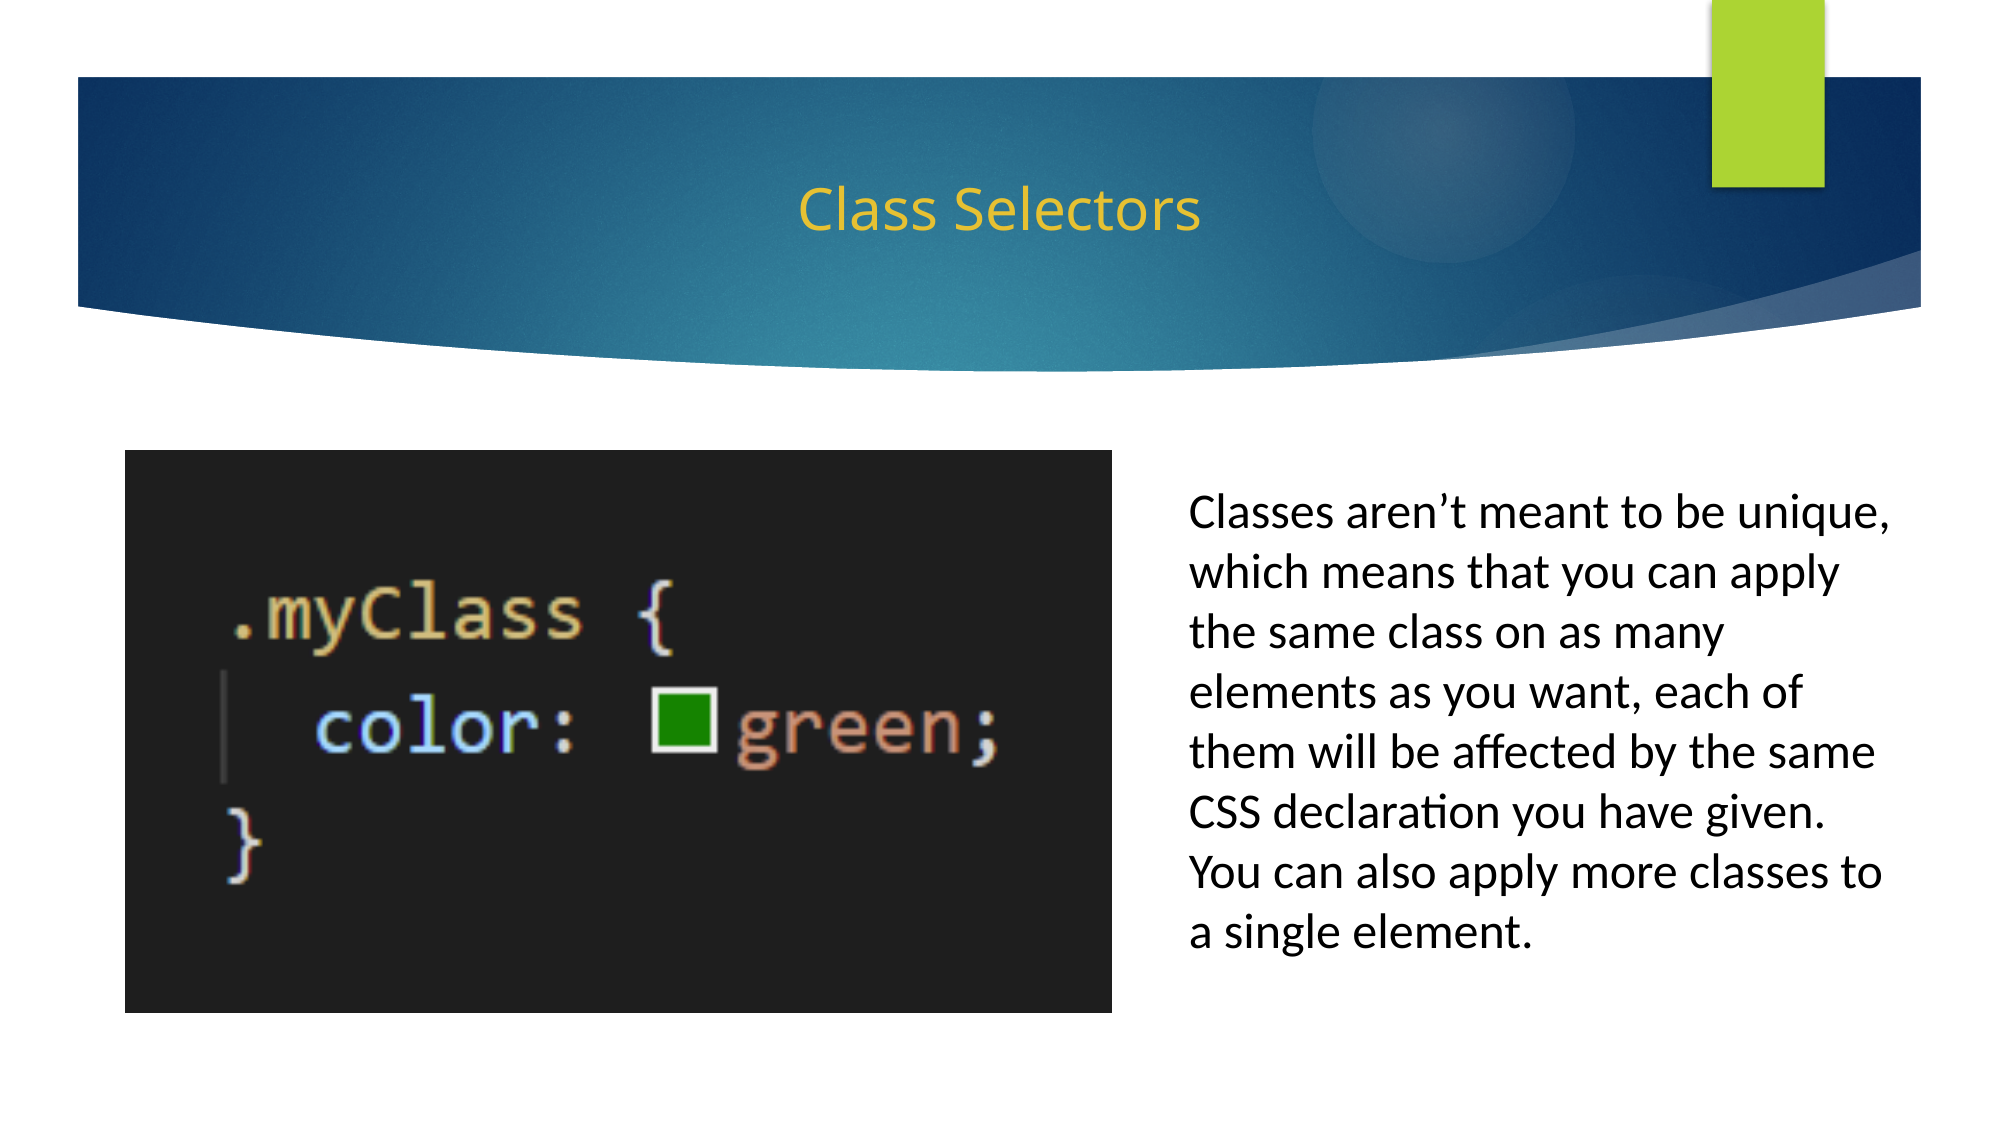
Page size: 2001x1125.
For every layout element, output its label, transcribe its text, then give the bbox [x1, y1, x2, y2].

text_box Classes aren’t meant to be unique, which means that you can apply the same class on as many elements as you want, each of them will be affected by the same CSS declaration you have given. You can also apply more classes to a single element. [1174, 471, 1924, 967]
title Class Selectors [703, 167, 1297, 250]
picture [124, 450, 1112, 1013]
